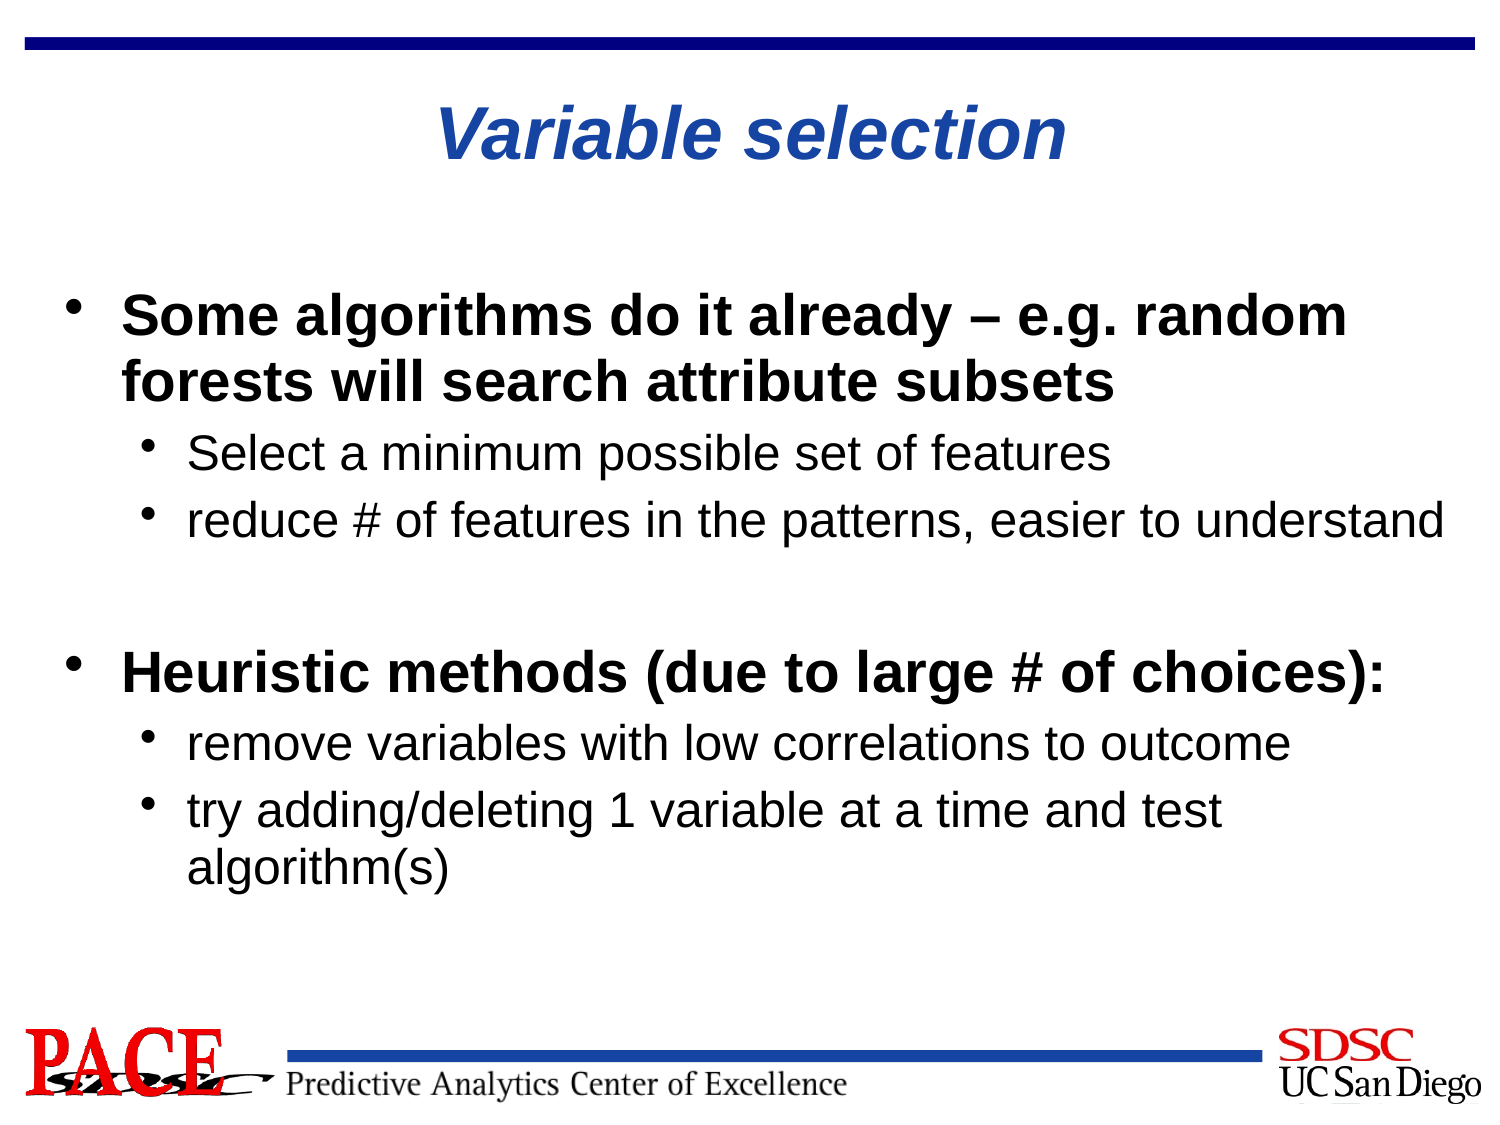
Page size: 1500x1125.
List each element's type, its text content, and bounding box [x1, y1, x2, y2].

picture [286, 1097, 858, 1103]
picture [25, 1025, 276, 1101]
list Some algorithms do it already – e.g. random forests will search attribute subsets Select a minimum possible set of features reduce # of features in the patterns, easier to understand Heuristic methods (due to large # of choices): remove variables with low correlations to outcome try adding/deleting 1 variable at a time and test algorithm(s) [50, 275, 1463, 1097]
picture [1279, 1066, 1481, 1104]
title Variable selection [170, 64, 1333, 203]
